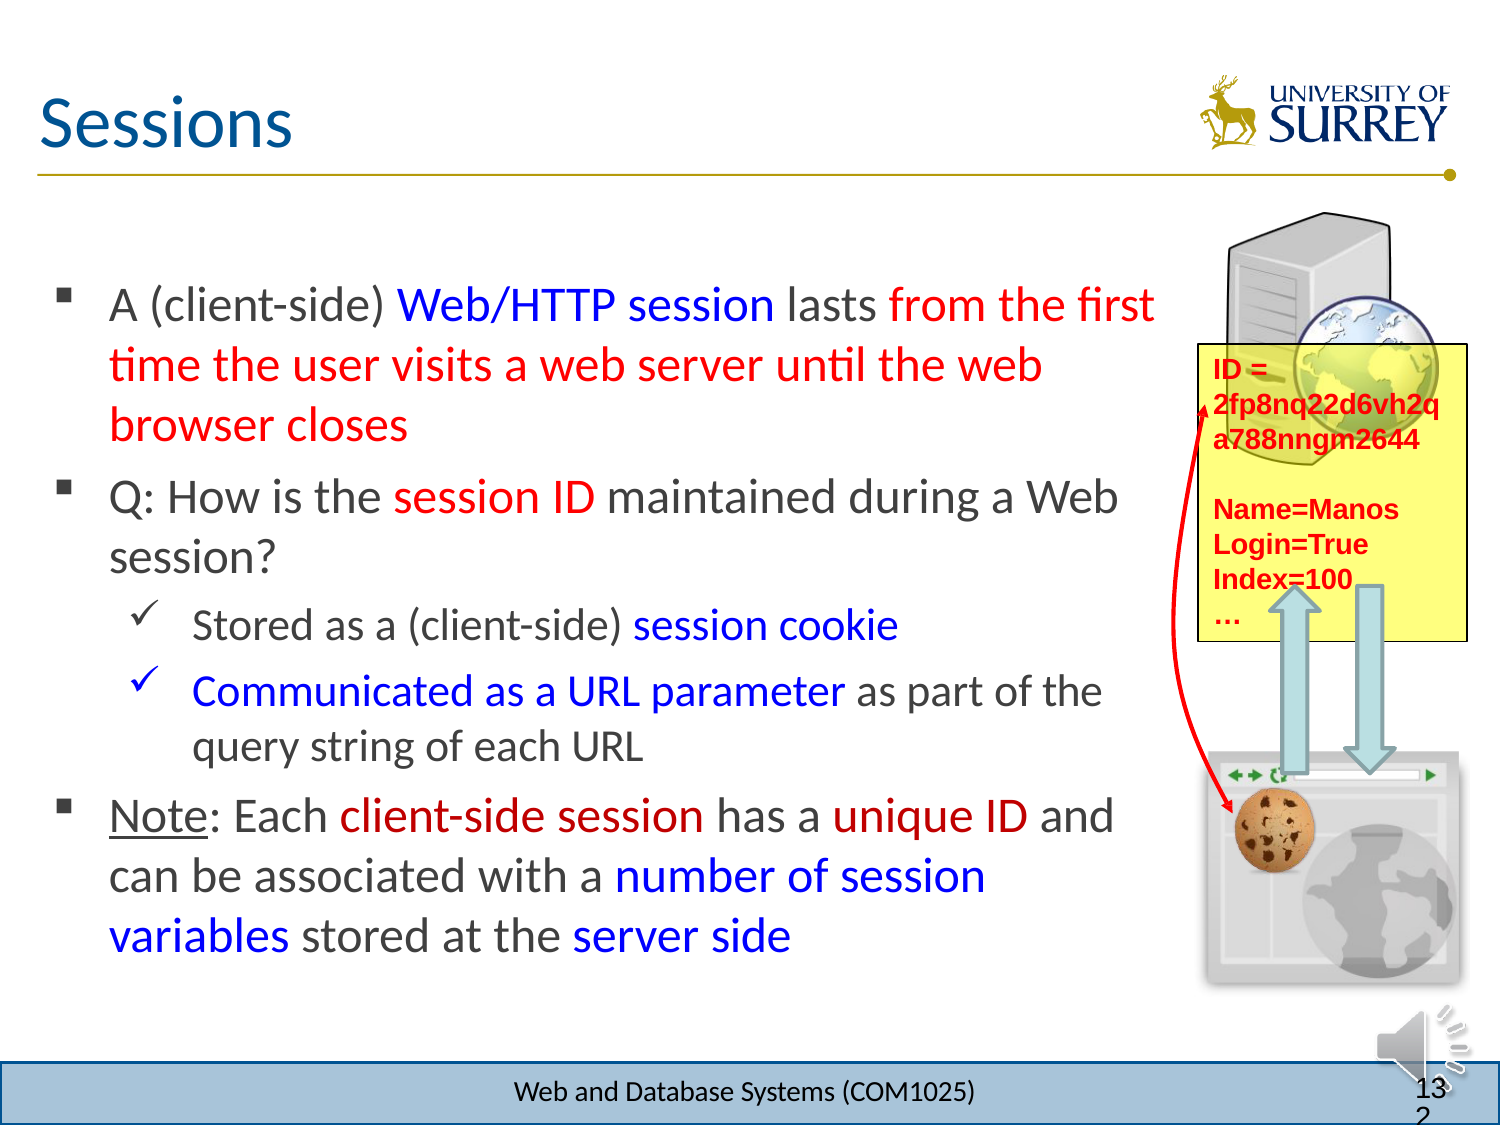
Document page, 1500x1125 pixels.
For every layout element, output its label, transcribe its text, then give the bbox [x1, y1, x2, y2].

picture [1374, 999, 1476, 1101]
picture [1194, 751, 1470, 997]
footer Web and Database Systems (COM1025) [511, 1077, 985, 1125]
text_box Stored as a (client-side) session cookie Communicated as a URL parameter as part of the query string of each URL [125, 581, 1112, 771]
title Sessions [37, 70, 1184, 261]
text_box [1196, 212, 1468, 643]
picture [1200, 75, 1450, 150]
slide_number 132 [1408, 1109, 1456, 1125]
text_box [1170, 404, 1323, 877]
text_box A (client-side) Web/HTTP session lasts from the first time the user visits a web server until the web browser closes Q: How is the session ID maintained during a Web session? [50, 269, 1166, 584]
text_box Note: Each client-side session has a unique ID and can be associated with a number of session variables stored at the server side [50, 780, 1123, 963]
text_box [1342, 583, 1398, 776]
